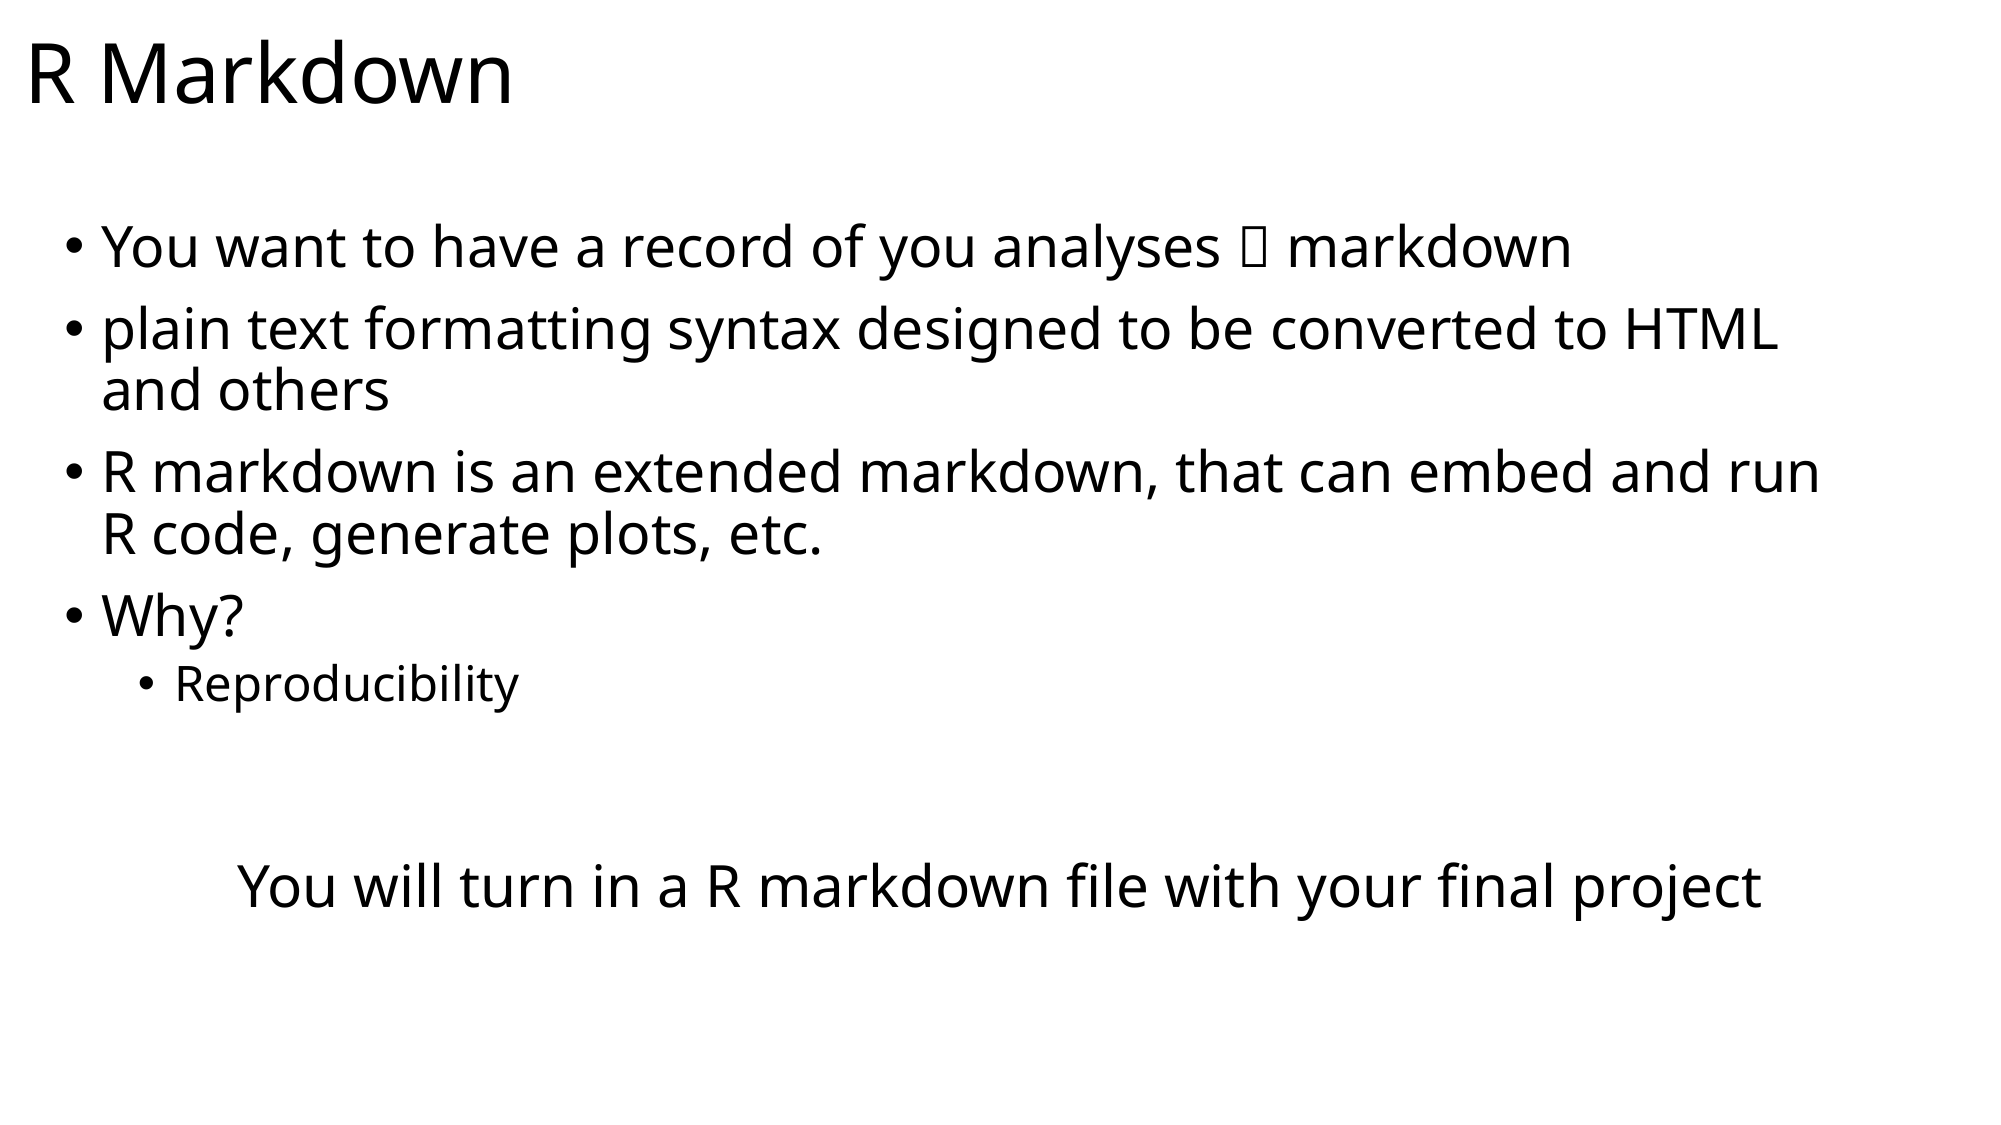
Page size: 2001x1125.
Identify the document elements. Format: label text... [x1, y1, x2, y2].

list You want to have a record of you analyses  markdown plain text formatting syntax designed to be converted to HTML and others R markdown is an extended markdown, that can embed and run R code, generate plots, etc. Why? Reproducibility [49, 210, 1863, 724]
text_box You will turn in a R markdown file with your final project [93, 850, 1907, 974]
title R Markdown [9, 0, 1735, 154]
